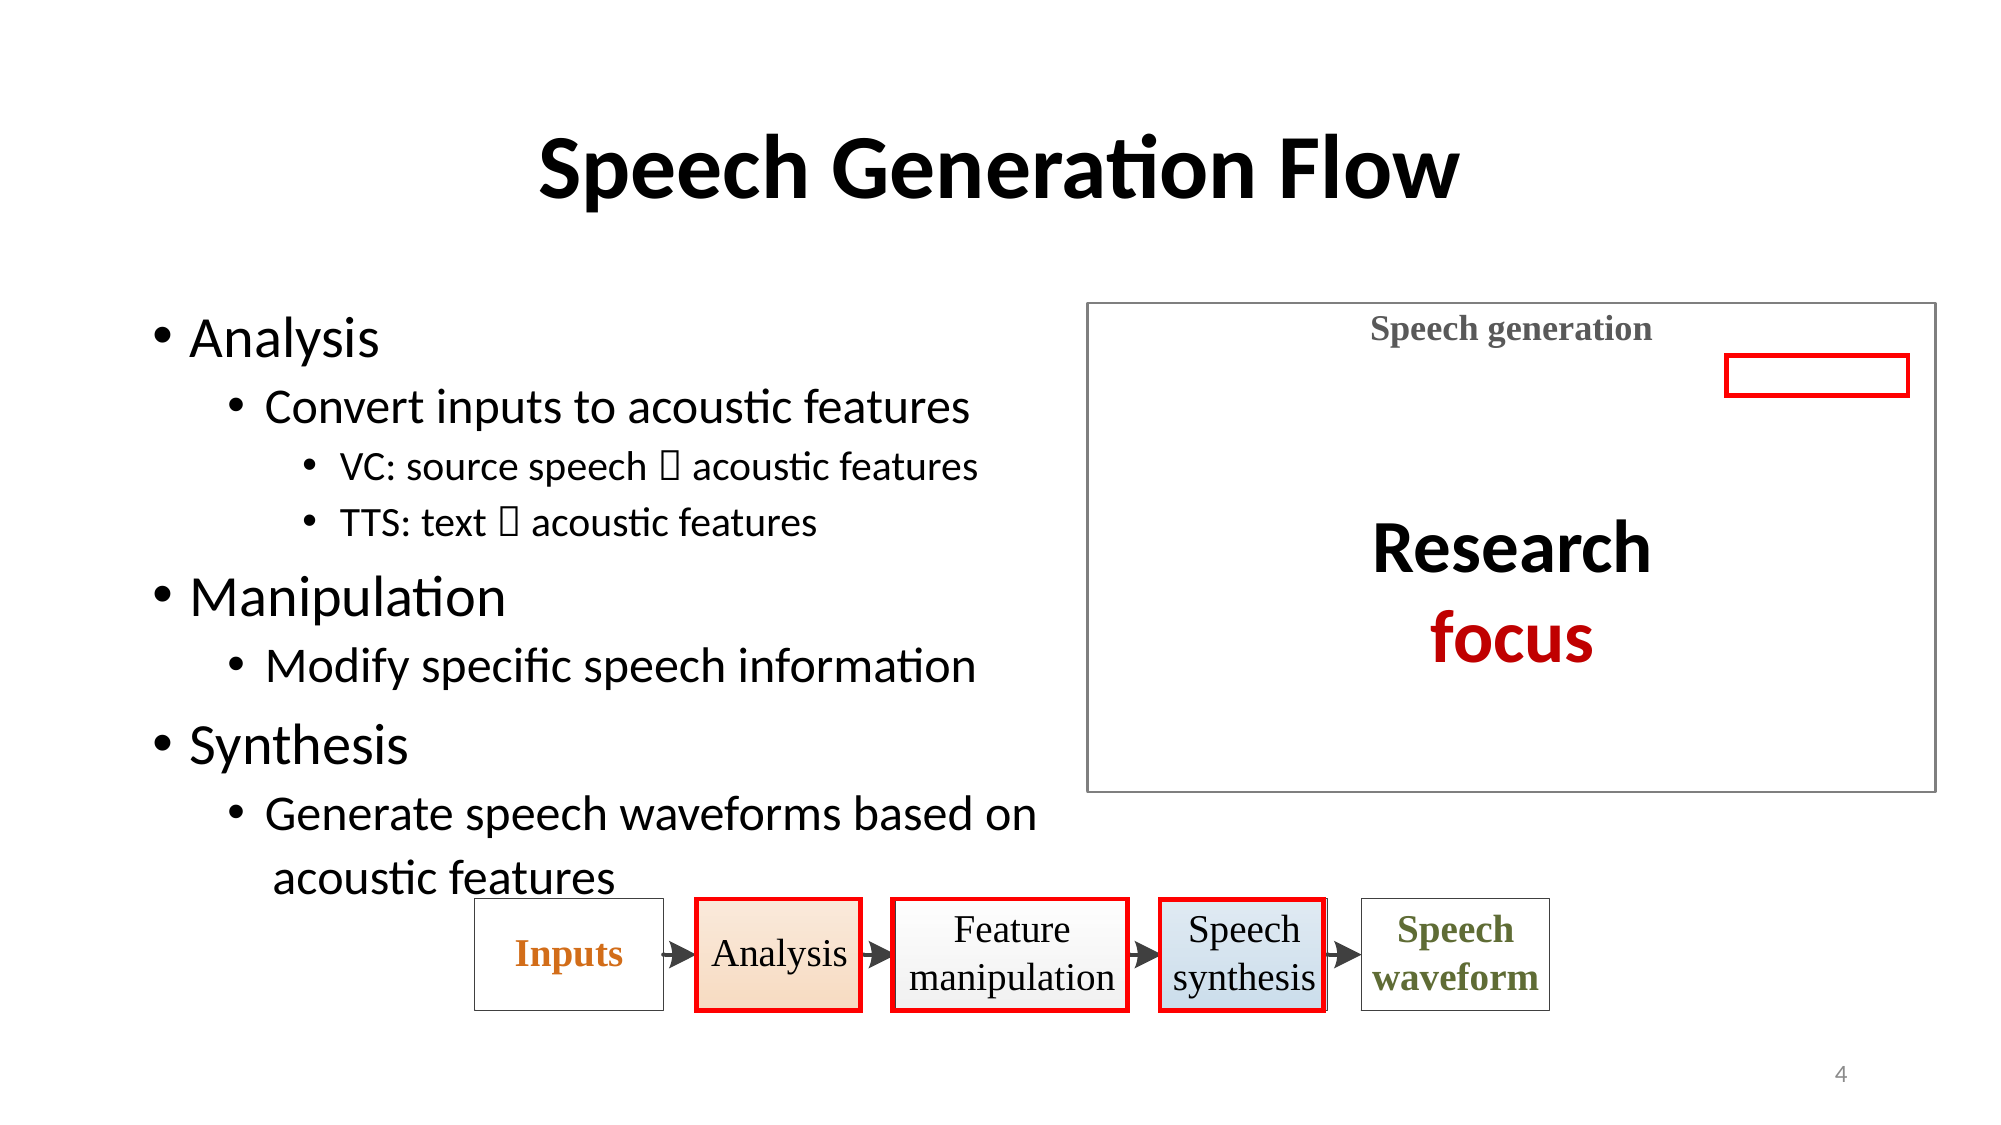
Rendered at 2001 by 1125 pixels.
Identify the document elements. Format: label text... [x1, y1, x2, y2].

title Speech Generation Flow [137, 59, 1863, 278]
picture [469, 893, 1555, 1016]
list Analysis Convert inputs to acoustic features VC: source speech  acoustic features TTS: text  acoustic features Manipulation Modify specific speech information Synthesis Generate speech waveforms based on acoustic features [137, 299, 1863, 1014]
picture [1083, 299, 1940, 796]
slide_number 3 [1412, 1042, 1863, 1103]
